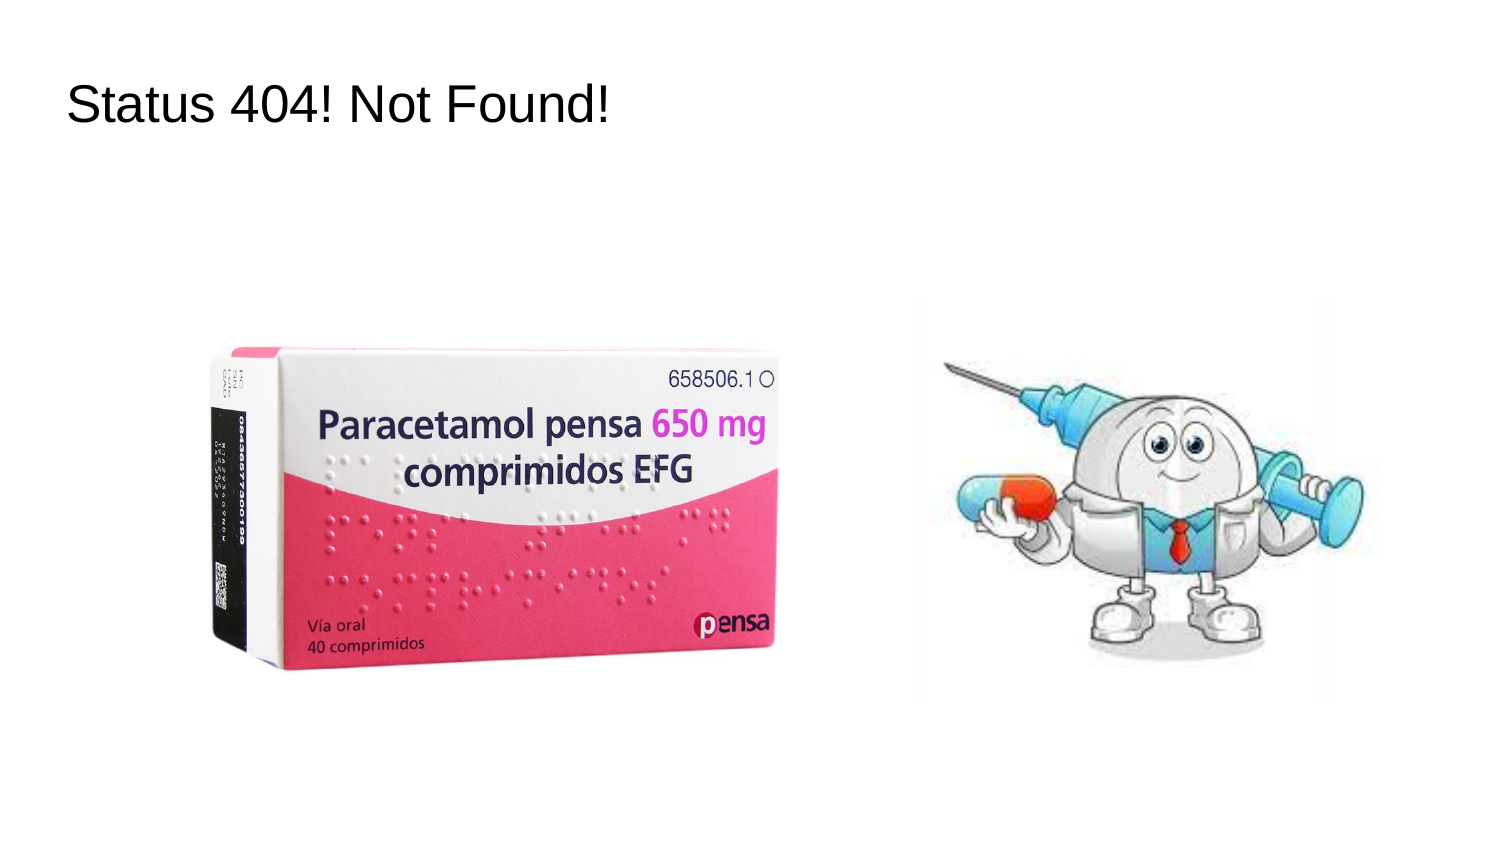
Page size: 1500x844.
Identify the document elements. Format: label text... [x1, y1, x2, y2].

picture [896, 297, 1402, 703]
title Status 404! Not Found! [51, 54, 1449, 149]
picture [161, 267, 839, 733]
